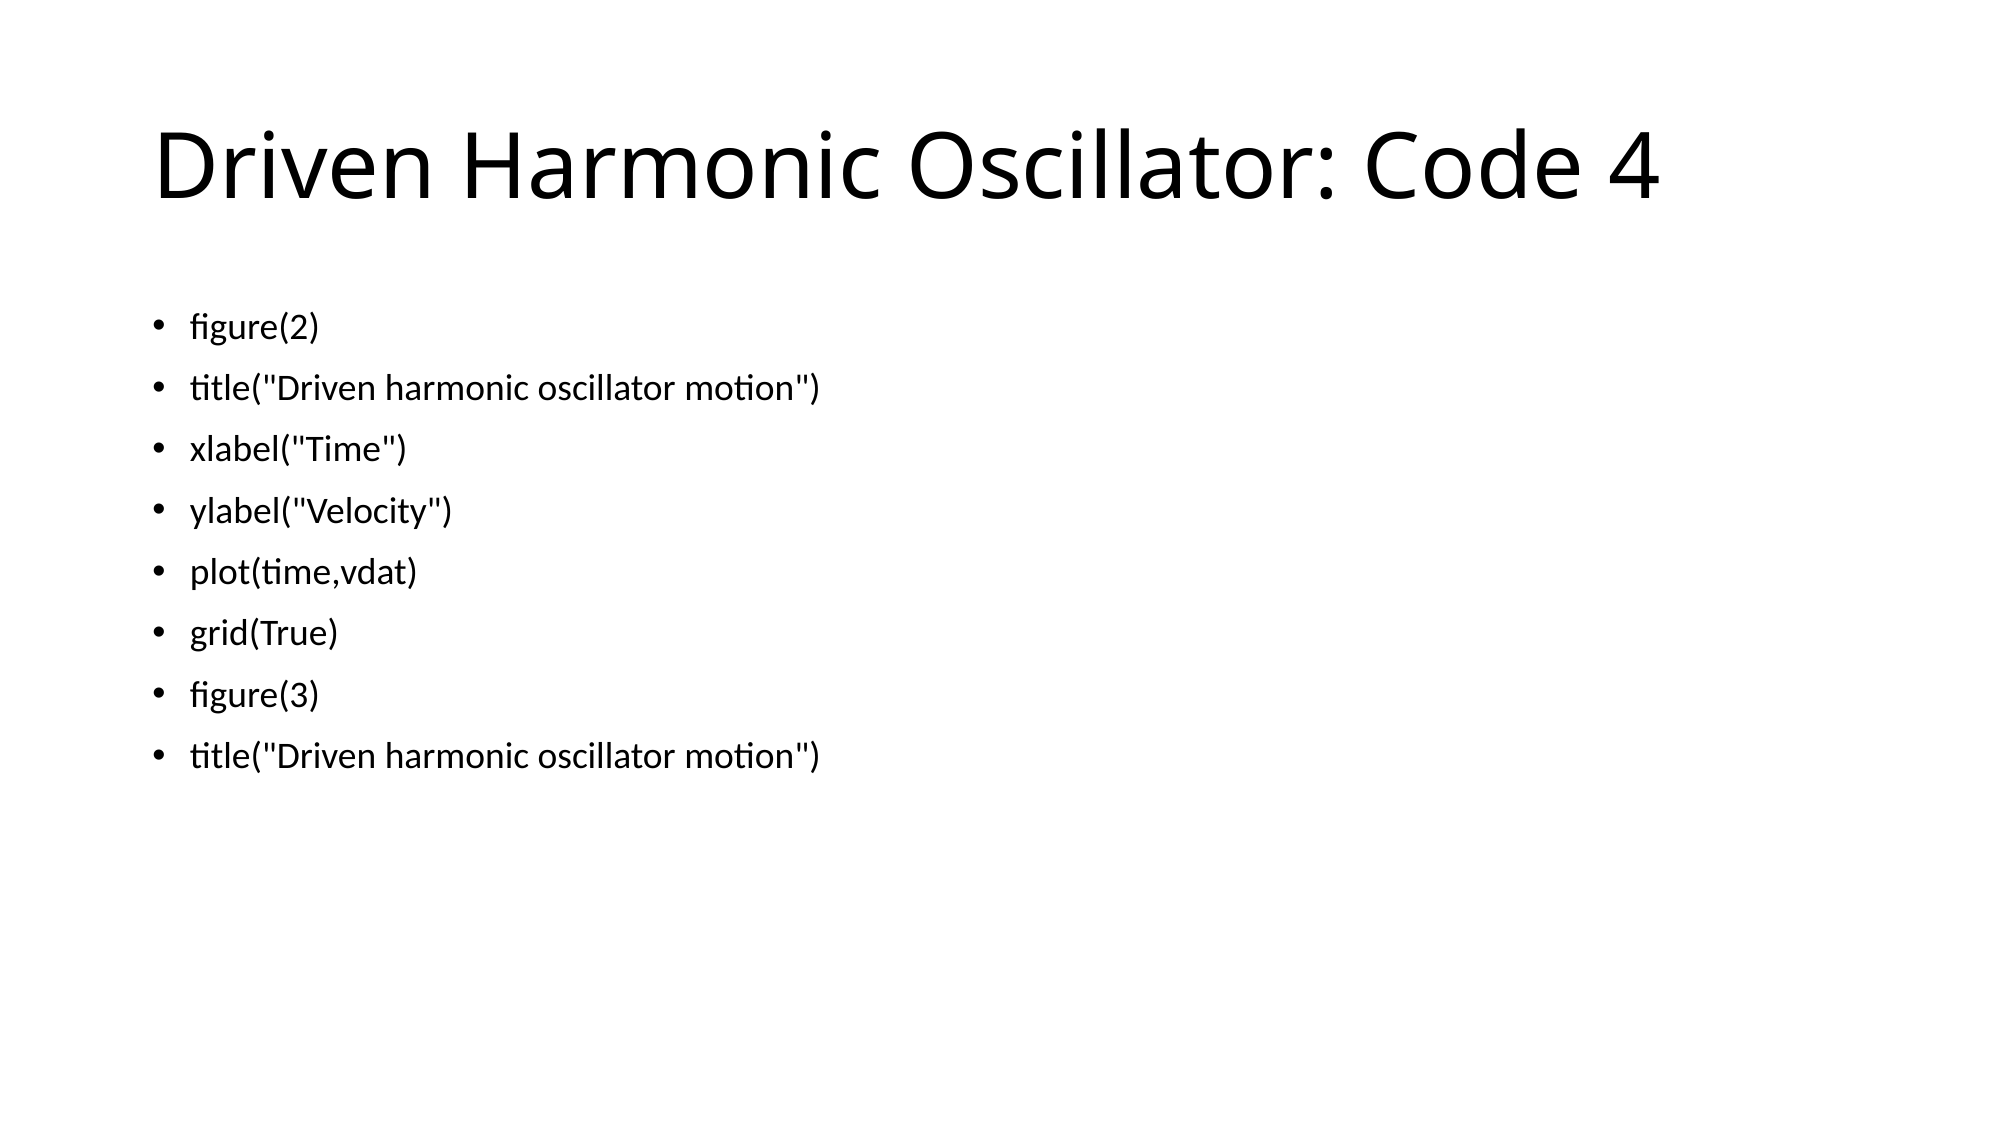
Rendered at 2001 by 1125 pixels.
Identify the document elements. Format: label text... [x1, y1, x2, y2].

list figure(2) title("Driven harmonic oscillator motion") xlabel("Time") ylabel("Velocity") plot(time,vdat) grid(True) figure(3) title("Driven harmonic oscillator motion") [137, 299, 1863, 1014]
title Driven Harmonic Oscillator: Code 4 [137, 59, 1863, 278]
